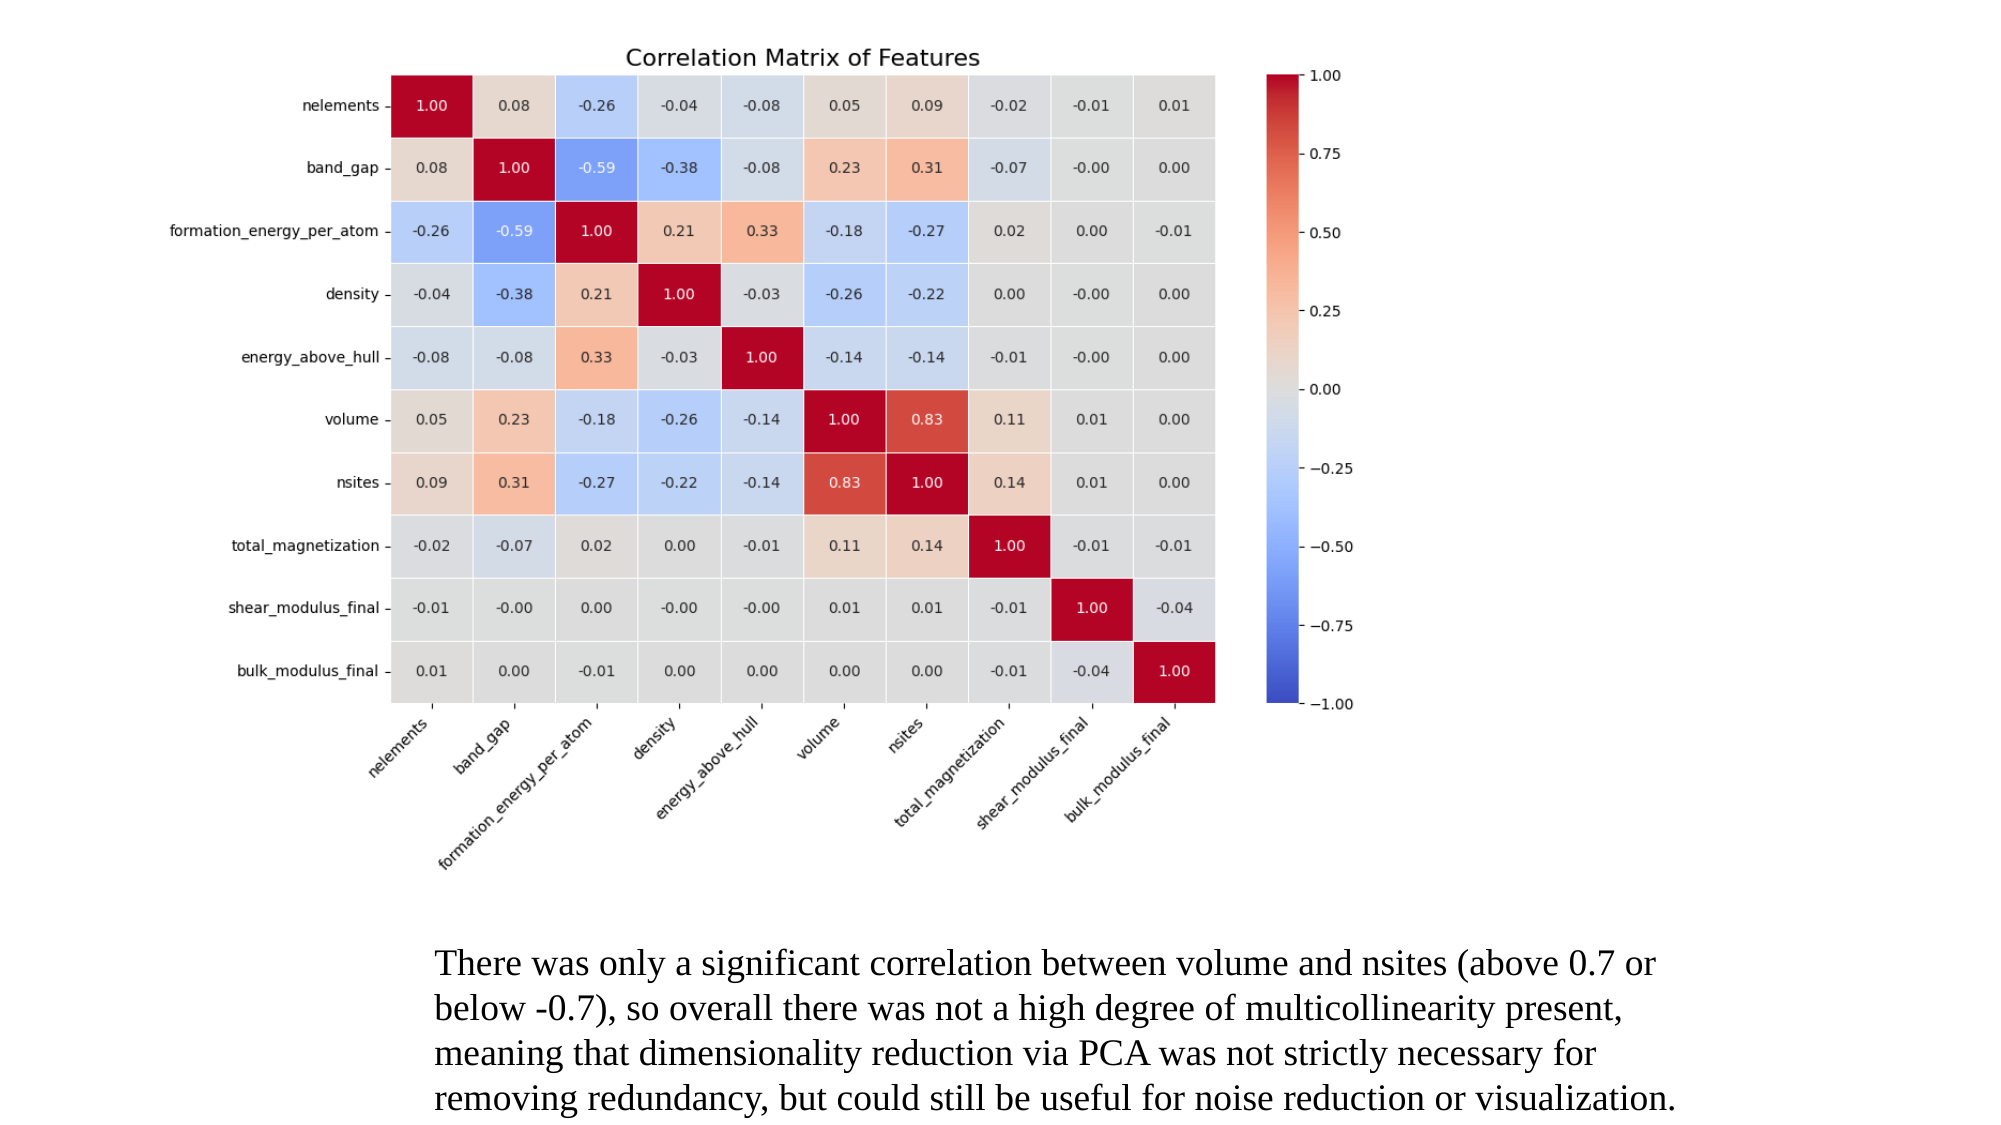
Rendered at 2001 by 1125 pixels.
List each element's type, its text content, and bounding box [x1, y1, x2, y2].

picture [158, 38, 1365, 885]
text_box There was only a significant correlation between volume and nsites (above 0.7 or below -0.7), so overall there was not a high degree of multicollinearity present, meaning that dimensionality reduction via PCA was not strictly necessary for removing redundancy, but could still be useful for noise reduction or visualization. [419, 930, 1695, 1125]
